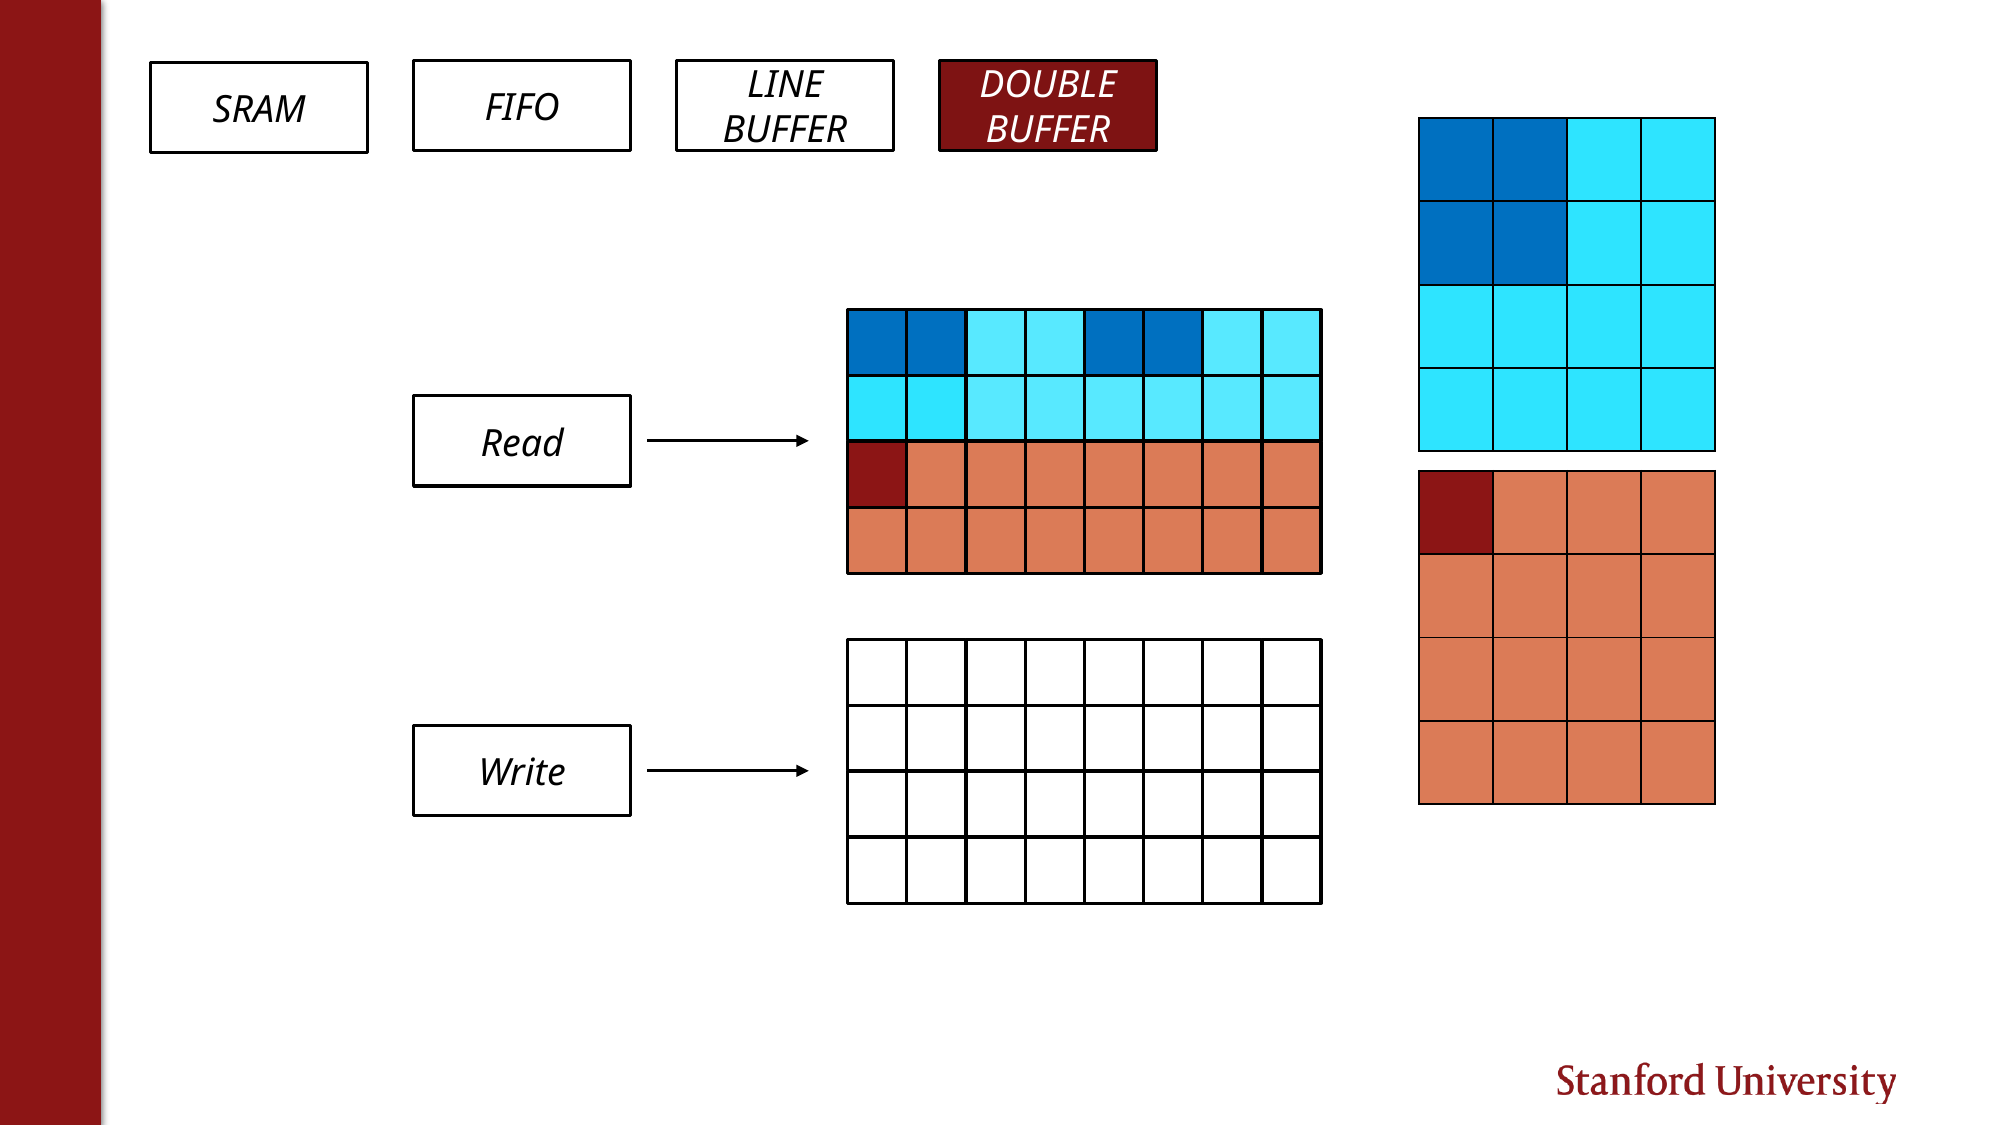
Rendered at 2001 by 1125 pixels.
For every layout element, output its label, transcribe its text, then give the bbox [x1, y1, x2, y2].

table_cell [1642, 722, 1714, 803]
table_cell [1420, 369, 1492, 450]
table_cell [1642, 286, 1714, 367]
text_box DOUBLE BUFFER [937, 58, 1159, 153]
table_cell [1494, 722, 1566, 803]
table_cell [1494, 638, 1566, 720]
text_box FIFO [411, 58, 633, 153]
text_box LINE BUFFER [674, 58, 896, 153]
text_box Write [411, 724, 633, 818]
table_cell [1568, 638, 1640, 720]
table_cell [1494, 202, 1566, 284]
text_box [847, 309, 1322, 574]
table_cell [1420, 638, 1492, 720]
table_cell [1568, 286, 1640, 367]
table_cell [1494, 369, 1566, 450]
table_cell [1568, 722, 1640, 803]
text_box SRAM [149, 60, 370, 155]
table_cell [1642, 369, 1714, 450]
table_header [1642, 119, 1714, 200]
table_cell [1642, 638, 1714, 720]
table_header [1642, 472, 1714, 553]
text_box Read [411, 394, 633, 488]
table_cell [1568, 369, 1640, 450]
table_header [1420, 472, 1492, 553]
table_header [1568, 119, 1640, 200]
table_header [1568, 472, 1640, 553]
table_header [1420, 119, 1492, 200]
table_cell [1642, 555, 1714, 637]
table_cell [1494, 555, 1566, 637]
table_cell [1420, 286, 1492, 367]
table_cell [1420, 555, 1492, 637]
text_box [847, 639, 1322, 904]
table_cell [1642, 202, 1714, 284]
table_header [1494, 472, 1566, 553]
table_header [1494, 119, 1566, 200]
table_cell [1568, 202, 1640, 284]
table_cell [1568, 555, 1640, 637]
table_cell [1420, 202, 1492, 284]
table_cell [1420, 722, 1492, 803]
table_cell [1494, 286, 1566, 367]
